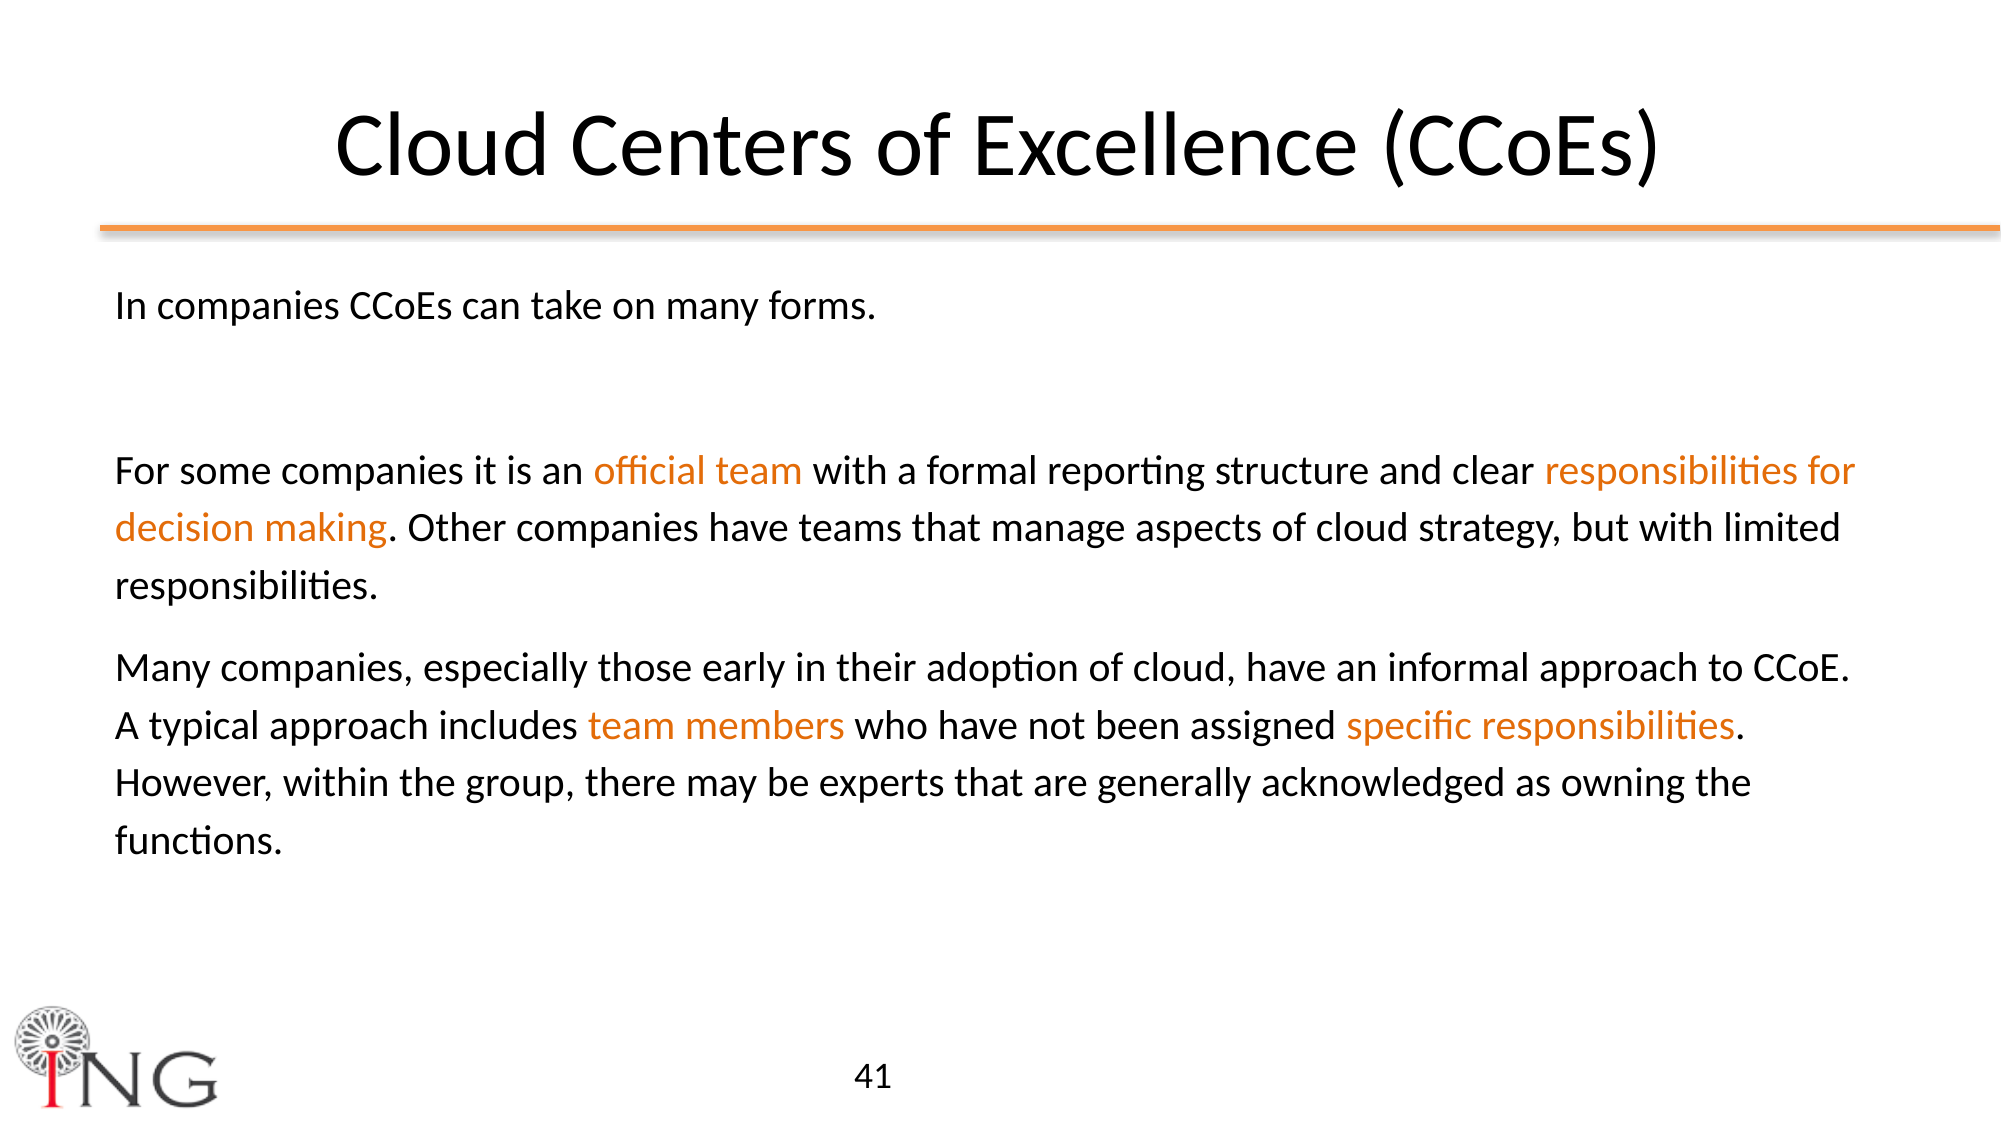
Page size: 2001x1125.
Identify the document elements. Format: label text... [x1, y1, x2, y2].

slide_number ‹#› [839, 1043, 1900, 1104]
text_box Cloud Centers of Excellence (CCoEs) [99, 45, 1900, 233]
list In companies CCoEs can take on many forms. For some companies it is an official team with a formal reporting structure and clear responsibilities for decision making. Other companies have teams that manage aspects of cloud strategy, but with limited responsibilities. Many companies, especially those early in their adoption of cloud, have an informal approach to CCoE. A typical approach includes team members who have not been assigned specific responsibilities. However, within the group, there may be experts that are generally acknowledged as owning the functions. [99, 262, 1900, 1005]
picture [0, 987, 244, 1125]
